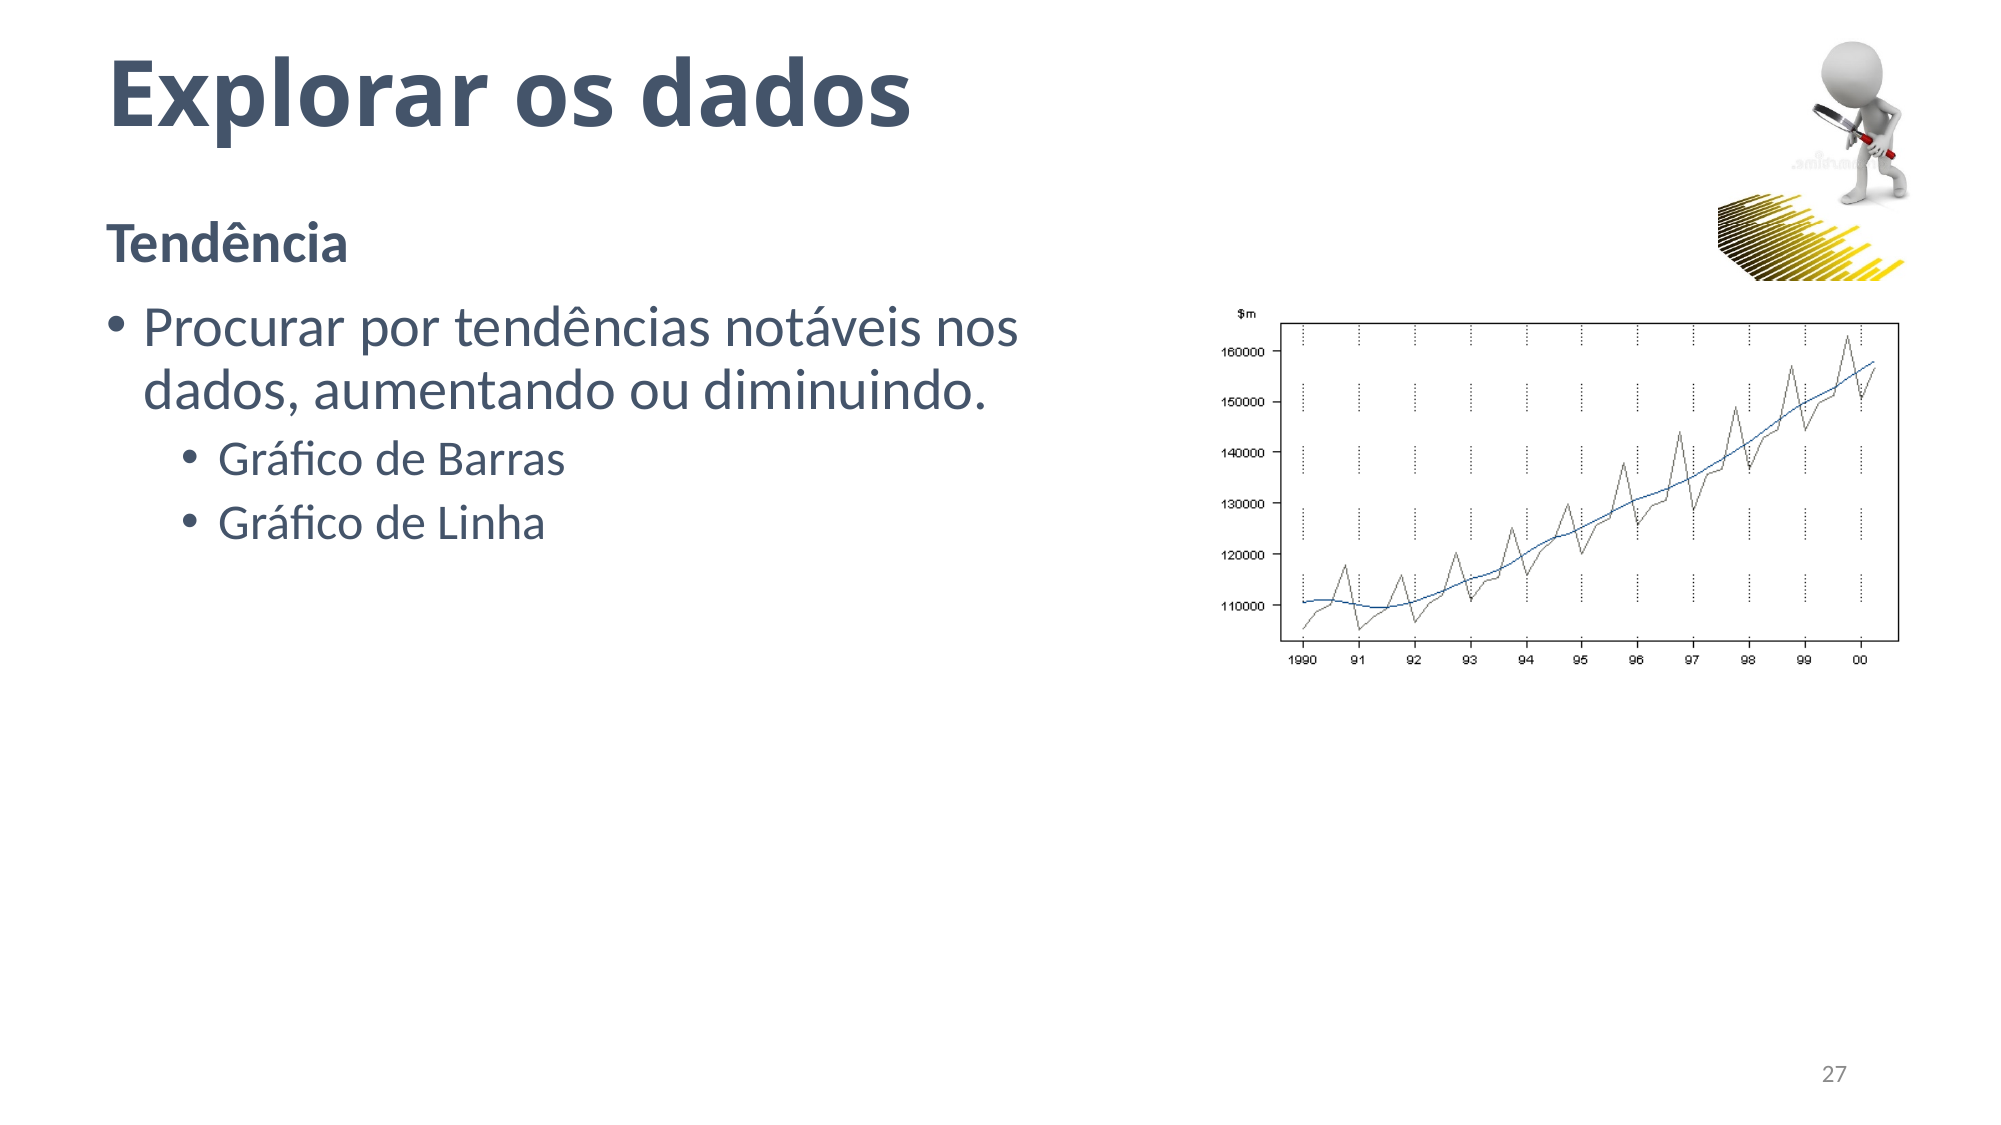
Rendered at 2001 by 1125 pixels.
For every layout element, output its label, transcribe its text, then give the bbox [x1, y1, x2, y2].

picture [1212, 303, 1908, 668]
slide_number 27 [1412, 1042, 1863, 1103]
title Explorar os dados [91, 15, 1946, 178]
list Tendência Procurar por tendências notáveis nos dados, aumentando ou diminuindo. Gráfico de Barras Gráfico de Linha [91, 204, 1119, 1012]
picture [1718, 38, 1960, 281]
